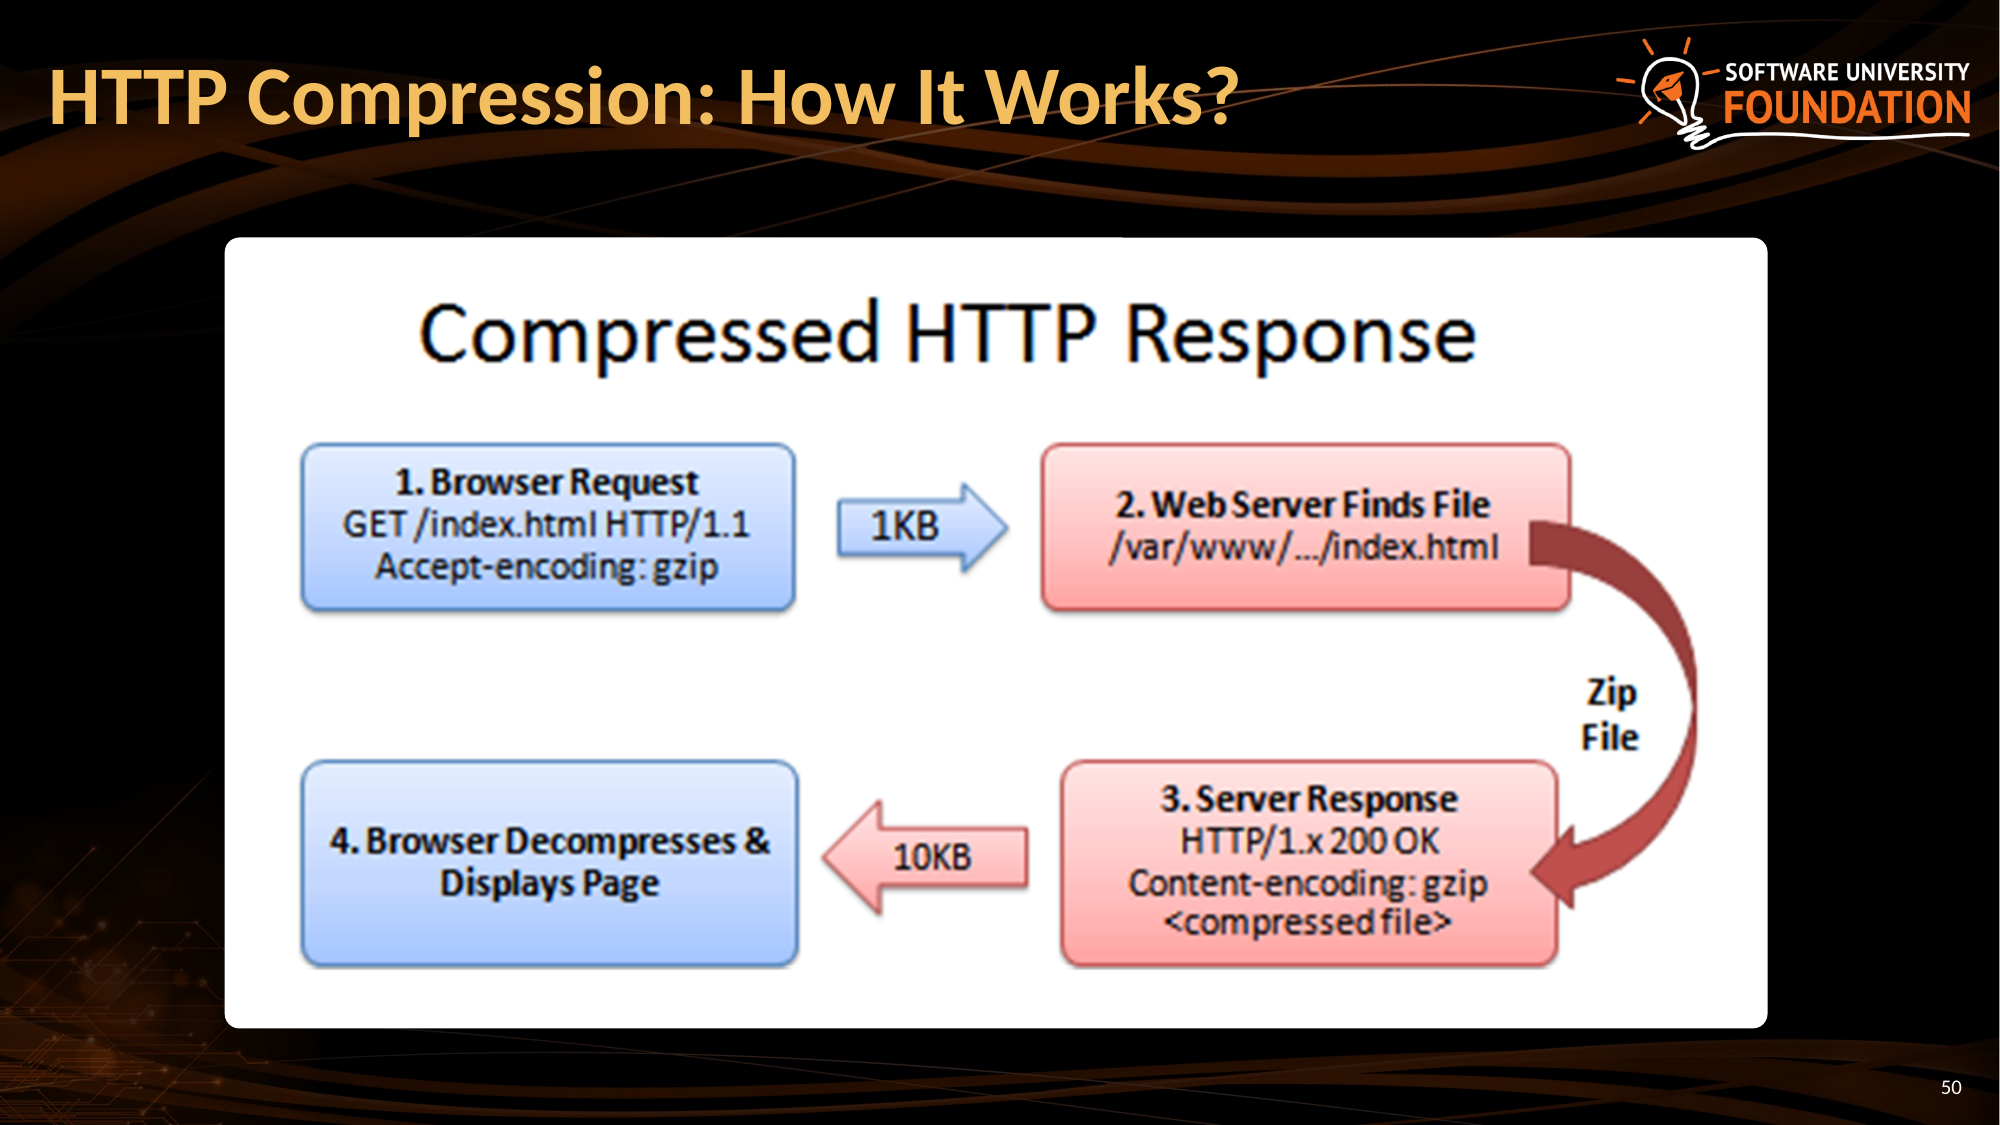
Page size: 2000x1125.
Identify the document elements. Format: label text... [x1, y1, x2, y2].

picture [0, 0, 2000, 1125]
slide_number 50 [1897, 1070, 1968, 1103]
title HTTP Compression: How It Works? [30, 6, 1602, 189]
